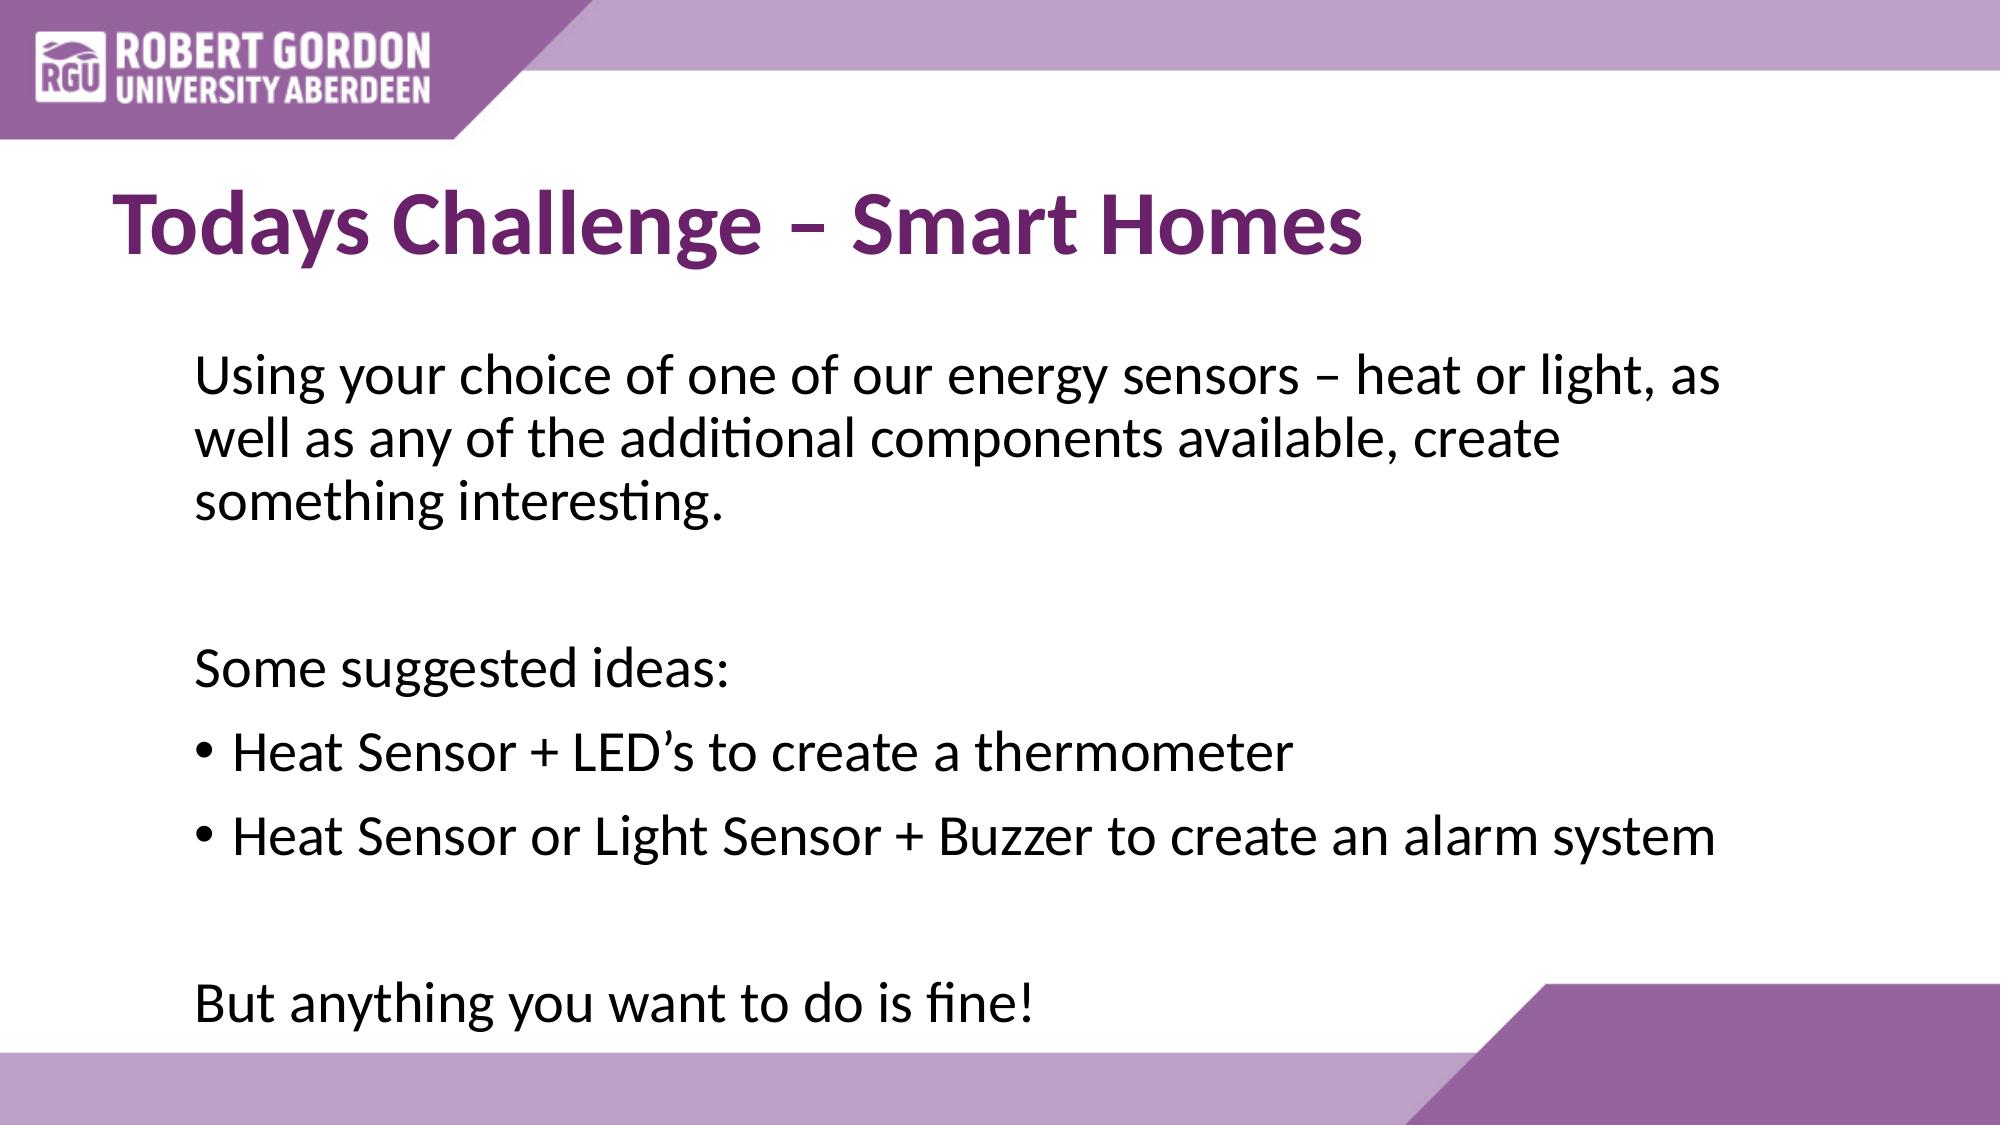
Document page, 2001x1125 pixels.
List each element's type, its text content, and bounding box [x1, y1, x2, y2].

picture [0, 0, 2000, 1125]
list Using your choice of one of our energy sensors – heat or light, as well as any of the additional components available, create something interesting. Some suggested ideas: Heat Sensor + LED’s to create a thermometer Heat Sensor or Light Sensor + Buzzer to create an alarm system But anything you want to do is fine! [180, 336, 1830, 963]
title Todays Challenge – Smart Homes [97, 168, 1823, 293]
